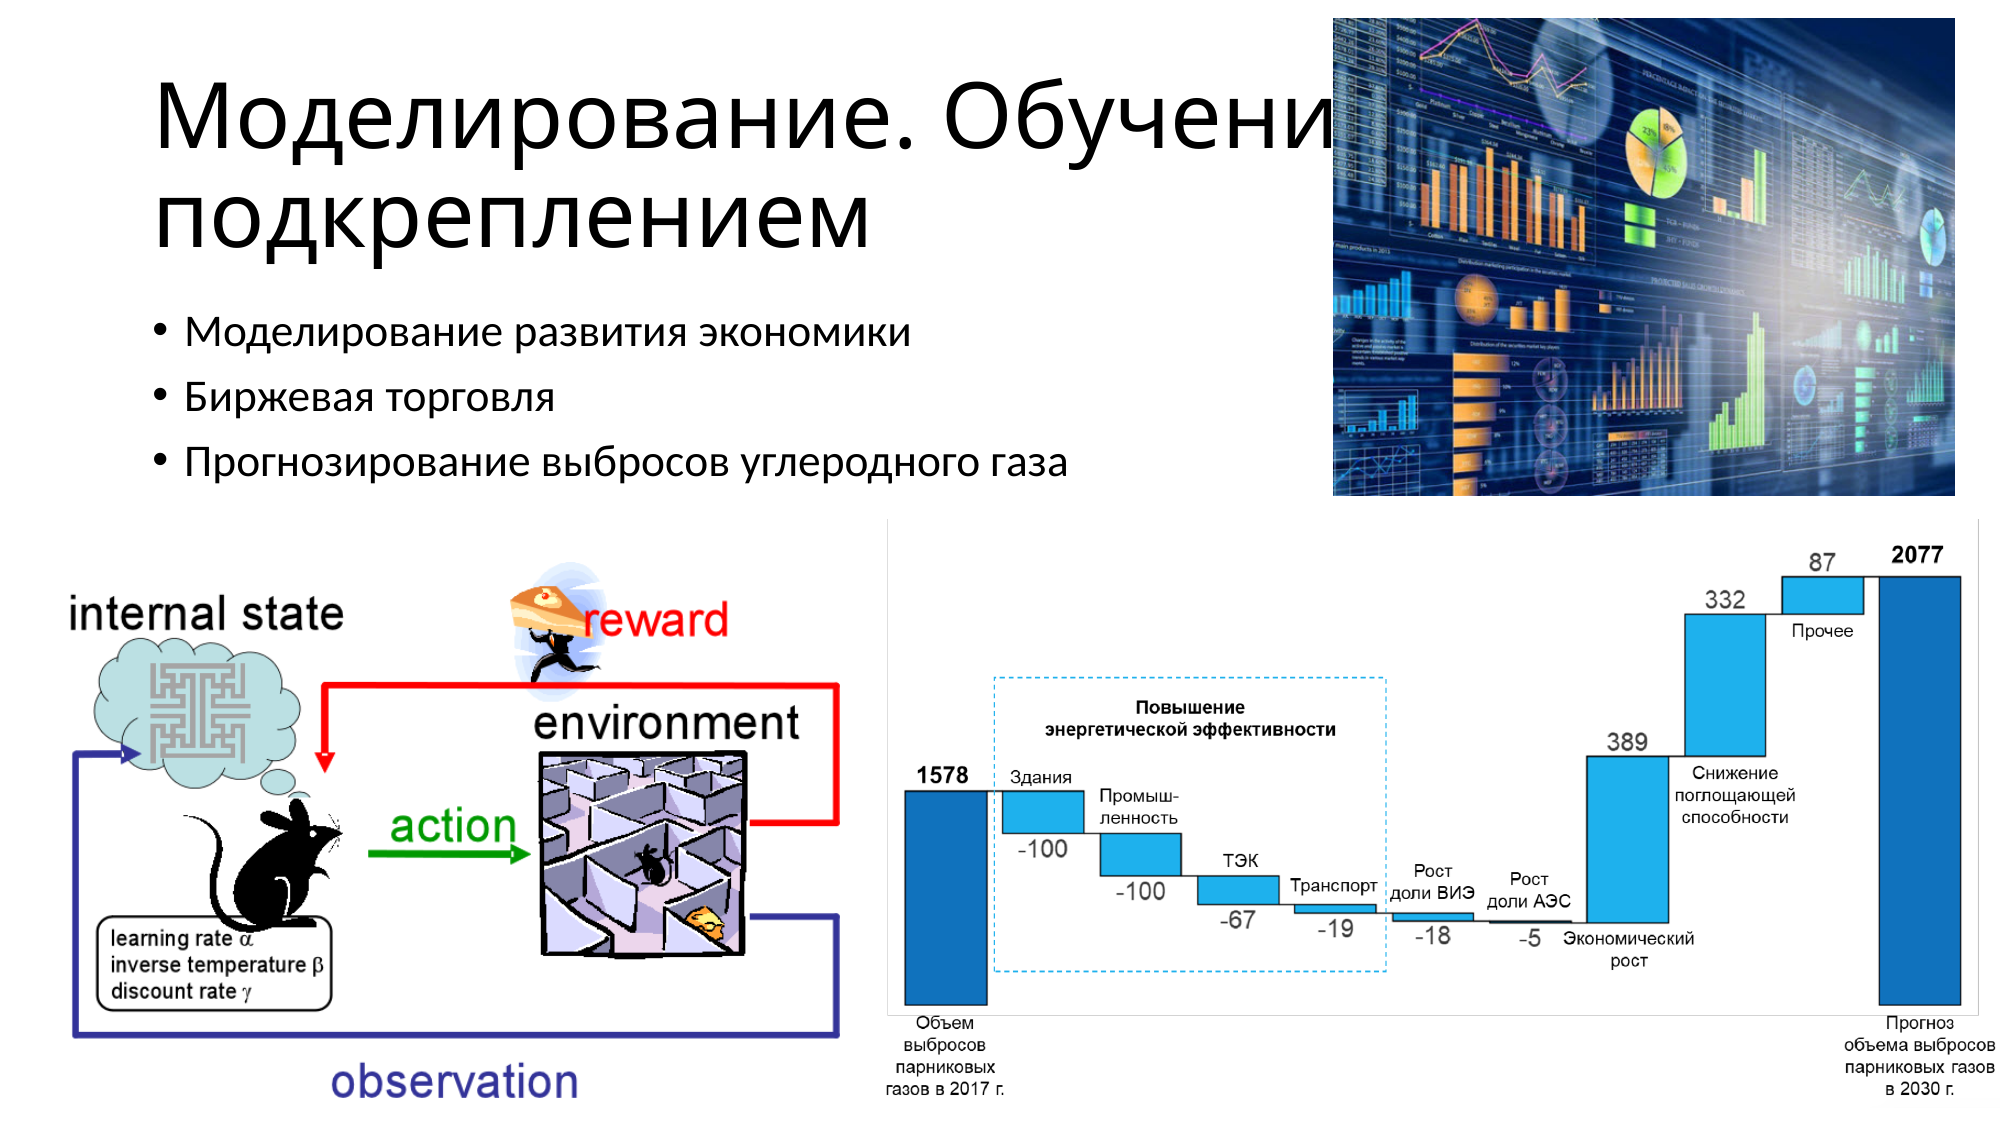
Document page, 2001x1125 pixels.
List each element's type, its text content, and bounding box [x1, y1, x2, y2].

list Моделирование развития экономики Биржевая торговля Прогнозирование выбросов углеродного газа [137, 299, 1267, 496]
picture [870, 519, 2000, 1108]
picture [1333, 18, 1955, 496]
title Моделирование. Обучение с подкреплением [137, 59, 1333, 278]
picture [68, 562, 840, 1109]
